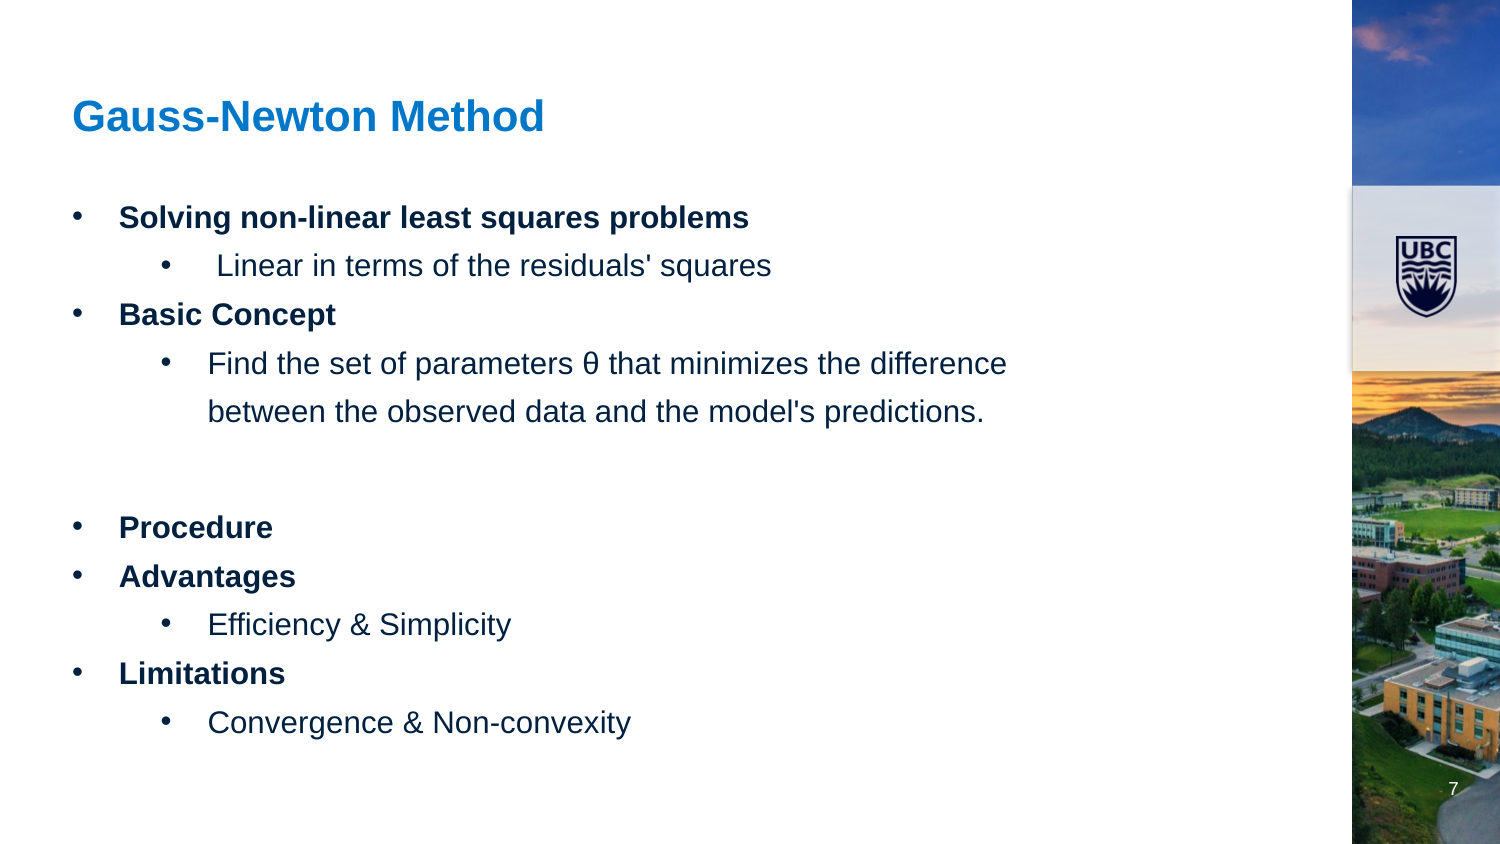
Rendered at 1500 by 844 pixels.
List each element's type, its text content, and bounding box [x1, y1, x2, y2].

picture [1396, 236, 1457, 318]
picture [1352, 372, 1500, 844]
title Gauss-Newton Method [71, 67, 1329, 170]
picture [1352, 0, 1500, 185]
